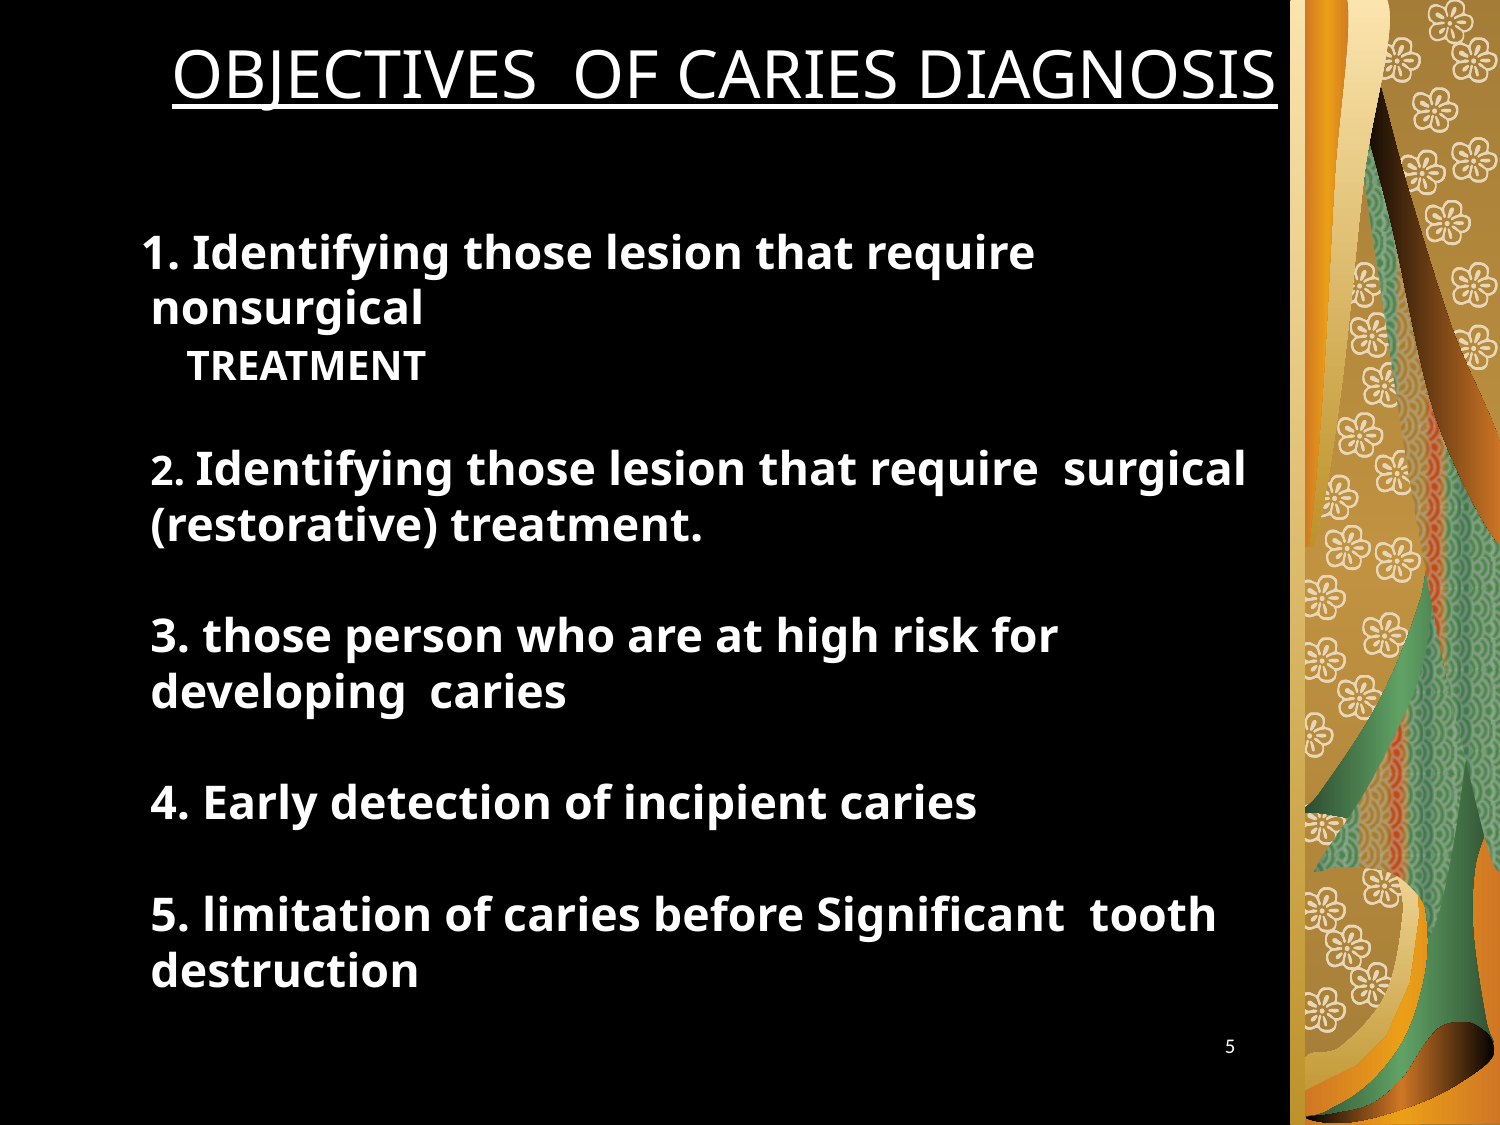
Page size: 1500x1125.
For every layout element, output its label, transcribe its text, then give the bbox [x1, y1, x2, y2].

picture [1314, 230, 1500, 936]
slide_number 5 [962, 1024, 1251, 1104]
title 1. Identifying those lesion that require nonsurgical TREATMENT 2. Identifying those lesion that require surgical (restorative) treatment. 3. those person who are at high risk for developing caries 4. Early detection of incipient caries 5. limitation of caries before Significant tooth destruction [65, 230, 1301, 1063]
text_box OBJECTIVES OF CARIES DIAGNOSIS [0, 24, 1475, 230]
